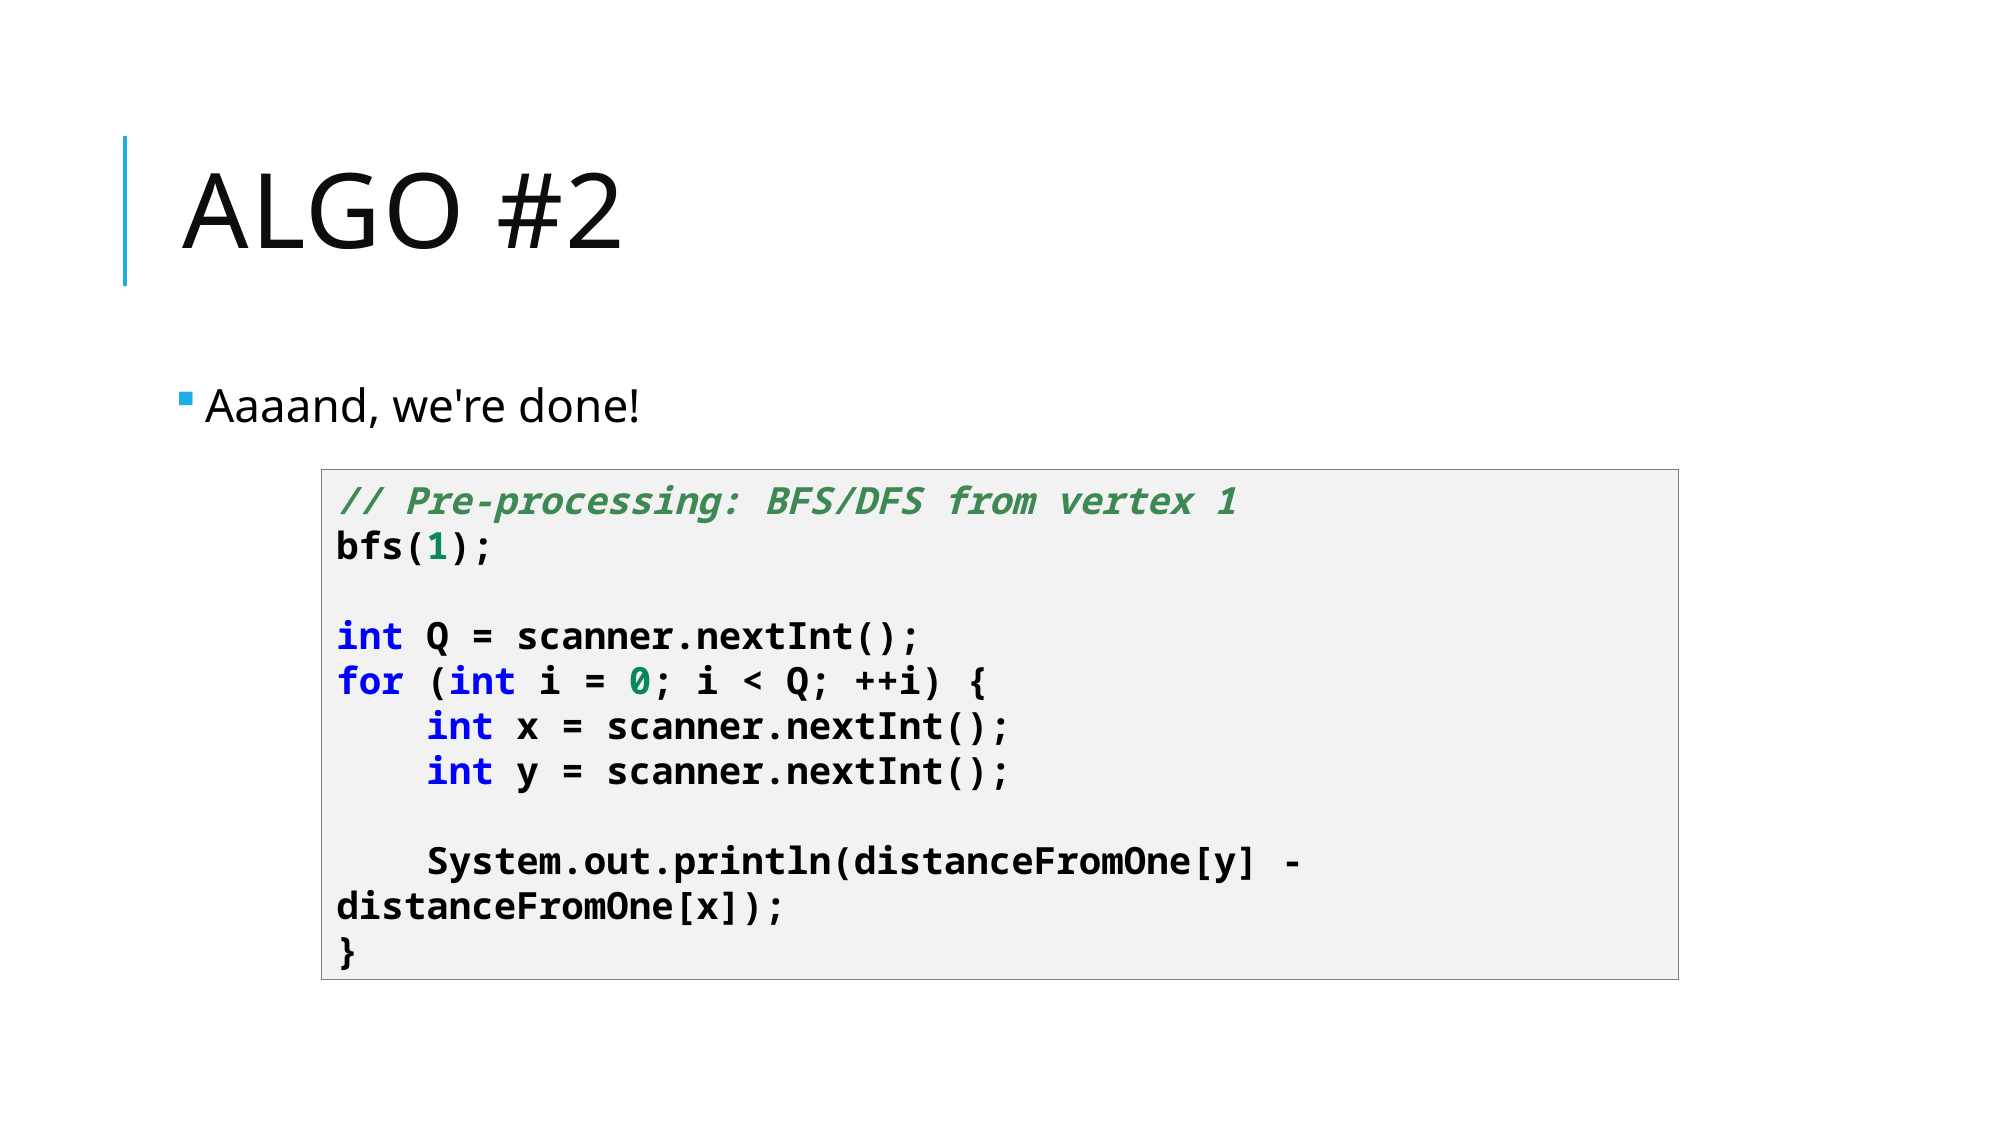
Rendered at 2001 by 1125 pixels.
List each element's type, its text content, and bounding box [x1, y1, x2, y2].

title Algo #2 [168, 96, 1763, 342]
list Aaaand, we're done! [168, 375, 1763, 1035]
text_box // Pre-processing: BFS/DFS from vertex 1 bfs(1); int Q = scanner.nextInt(); for (int i = 0; i < Q; ++i) { int x = scanner.nextInt(); int y = scanner.nextInt(); System.out.println(distanceFromOne[y] - distanceFromOne[x]); } [321, 469, 1679, 980]
